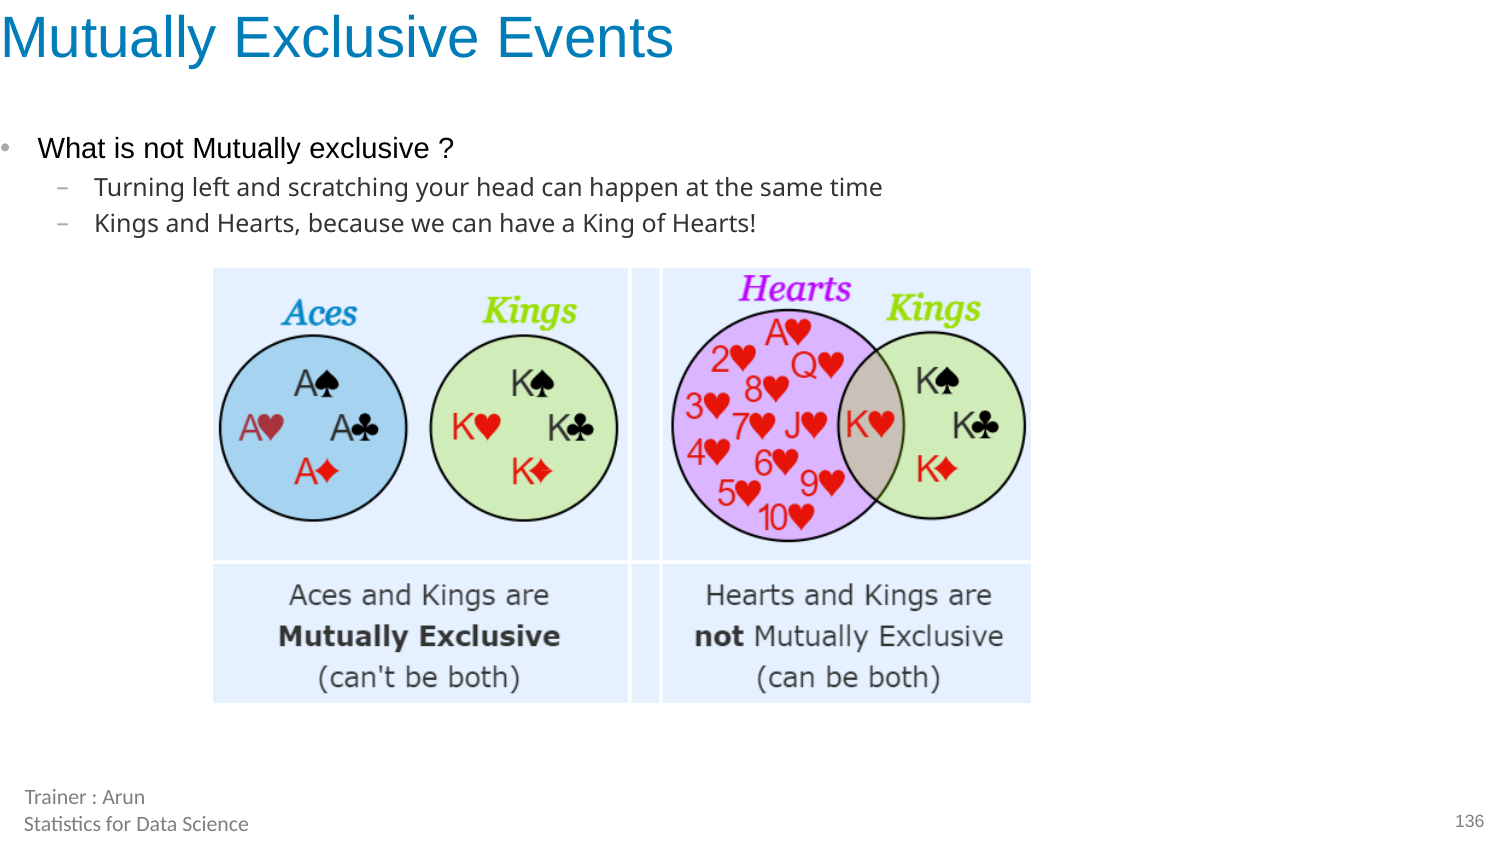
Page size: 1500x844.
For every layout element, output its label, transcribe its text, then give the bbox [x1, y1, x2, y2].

title Mutually Exclusive Events [0, 0, 705, 105]
list What is not Mutually exclusive ? Turning left and scratching your head can happen at the same time Kings and Hearts, because we can have a King of Hearts! [0, 129, 1355, 655]
picture [213, 268, 1032, 704]
